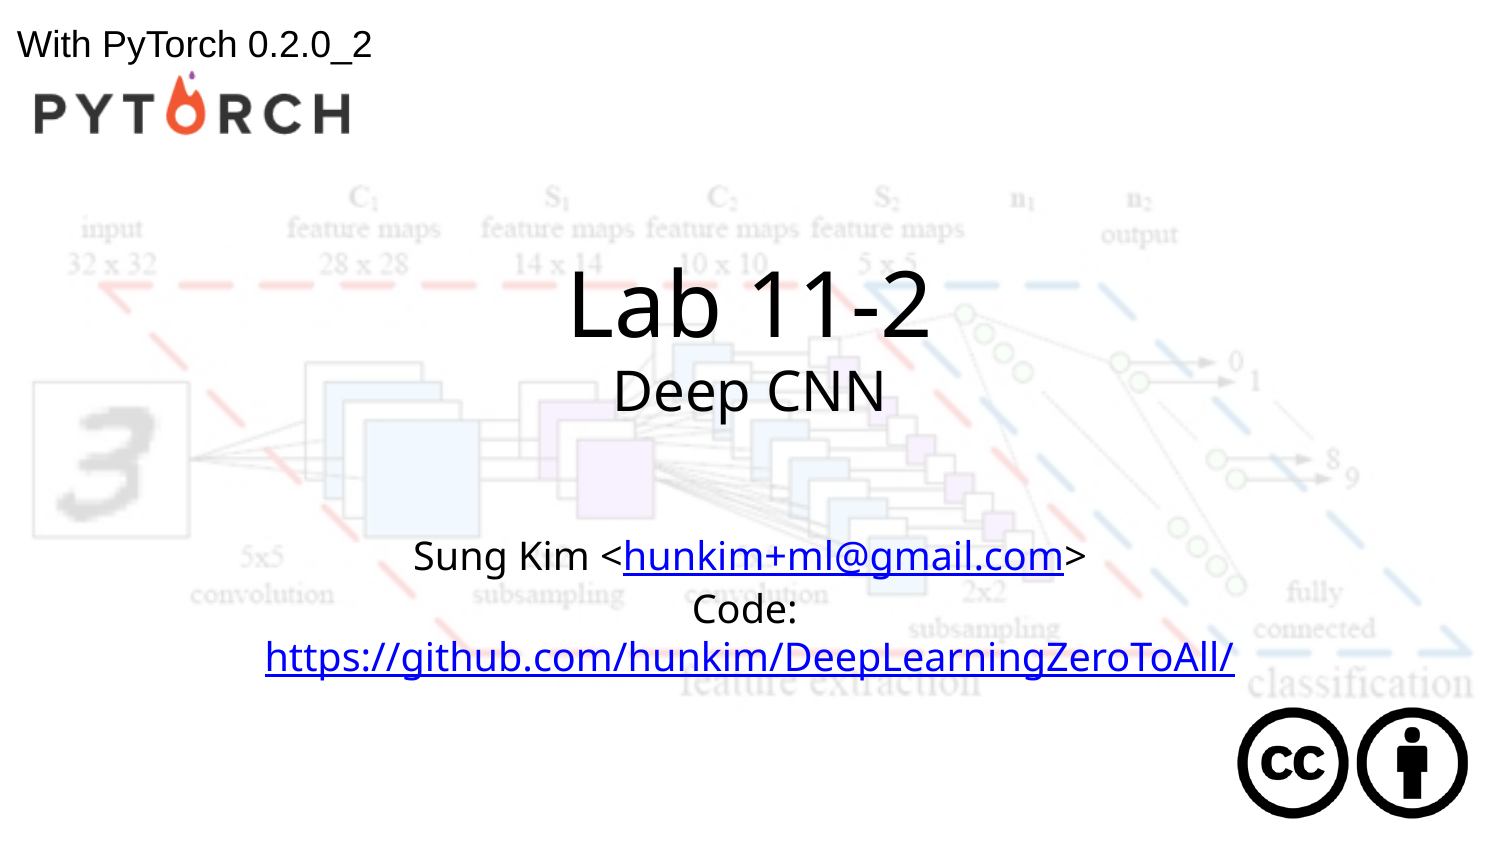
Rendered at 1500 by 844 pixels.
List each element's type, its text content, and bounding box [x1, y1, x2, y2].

picture [0, 70, 1500, 827]
text_box With PyTorch 0.2.0_2 [11, 14, 393, 86]
